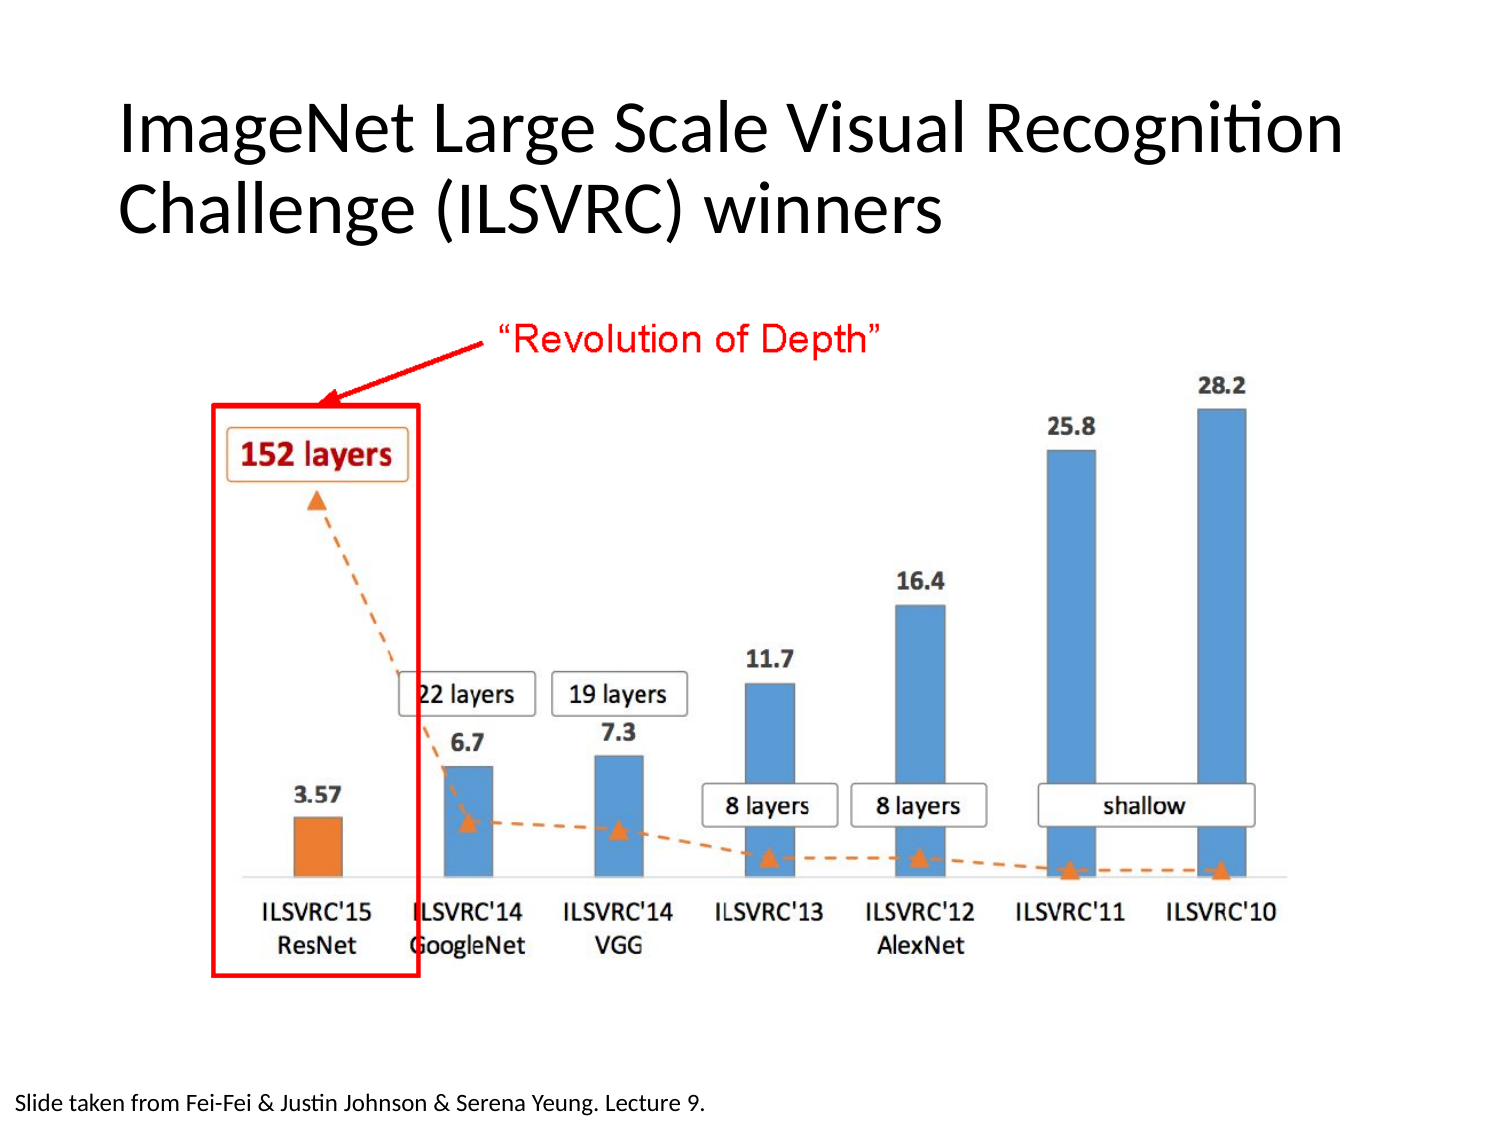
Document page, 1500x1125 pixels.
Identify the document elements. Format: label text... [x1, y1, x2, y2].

picture [187, 308, 1288, 988]
text_box Slide taken from Fei-Fei & Justin Johnson & Serena Yeung. Lecture 9. [0, 1079, 1088, 1125]
title ImageNet Large Scale Visual Recognition Challenge (ILSVRC) winners [103, 59, 1397, 278]
